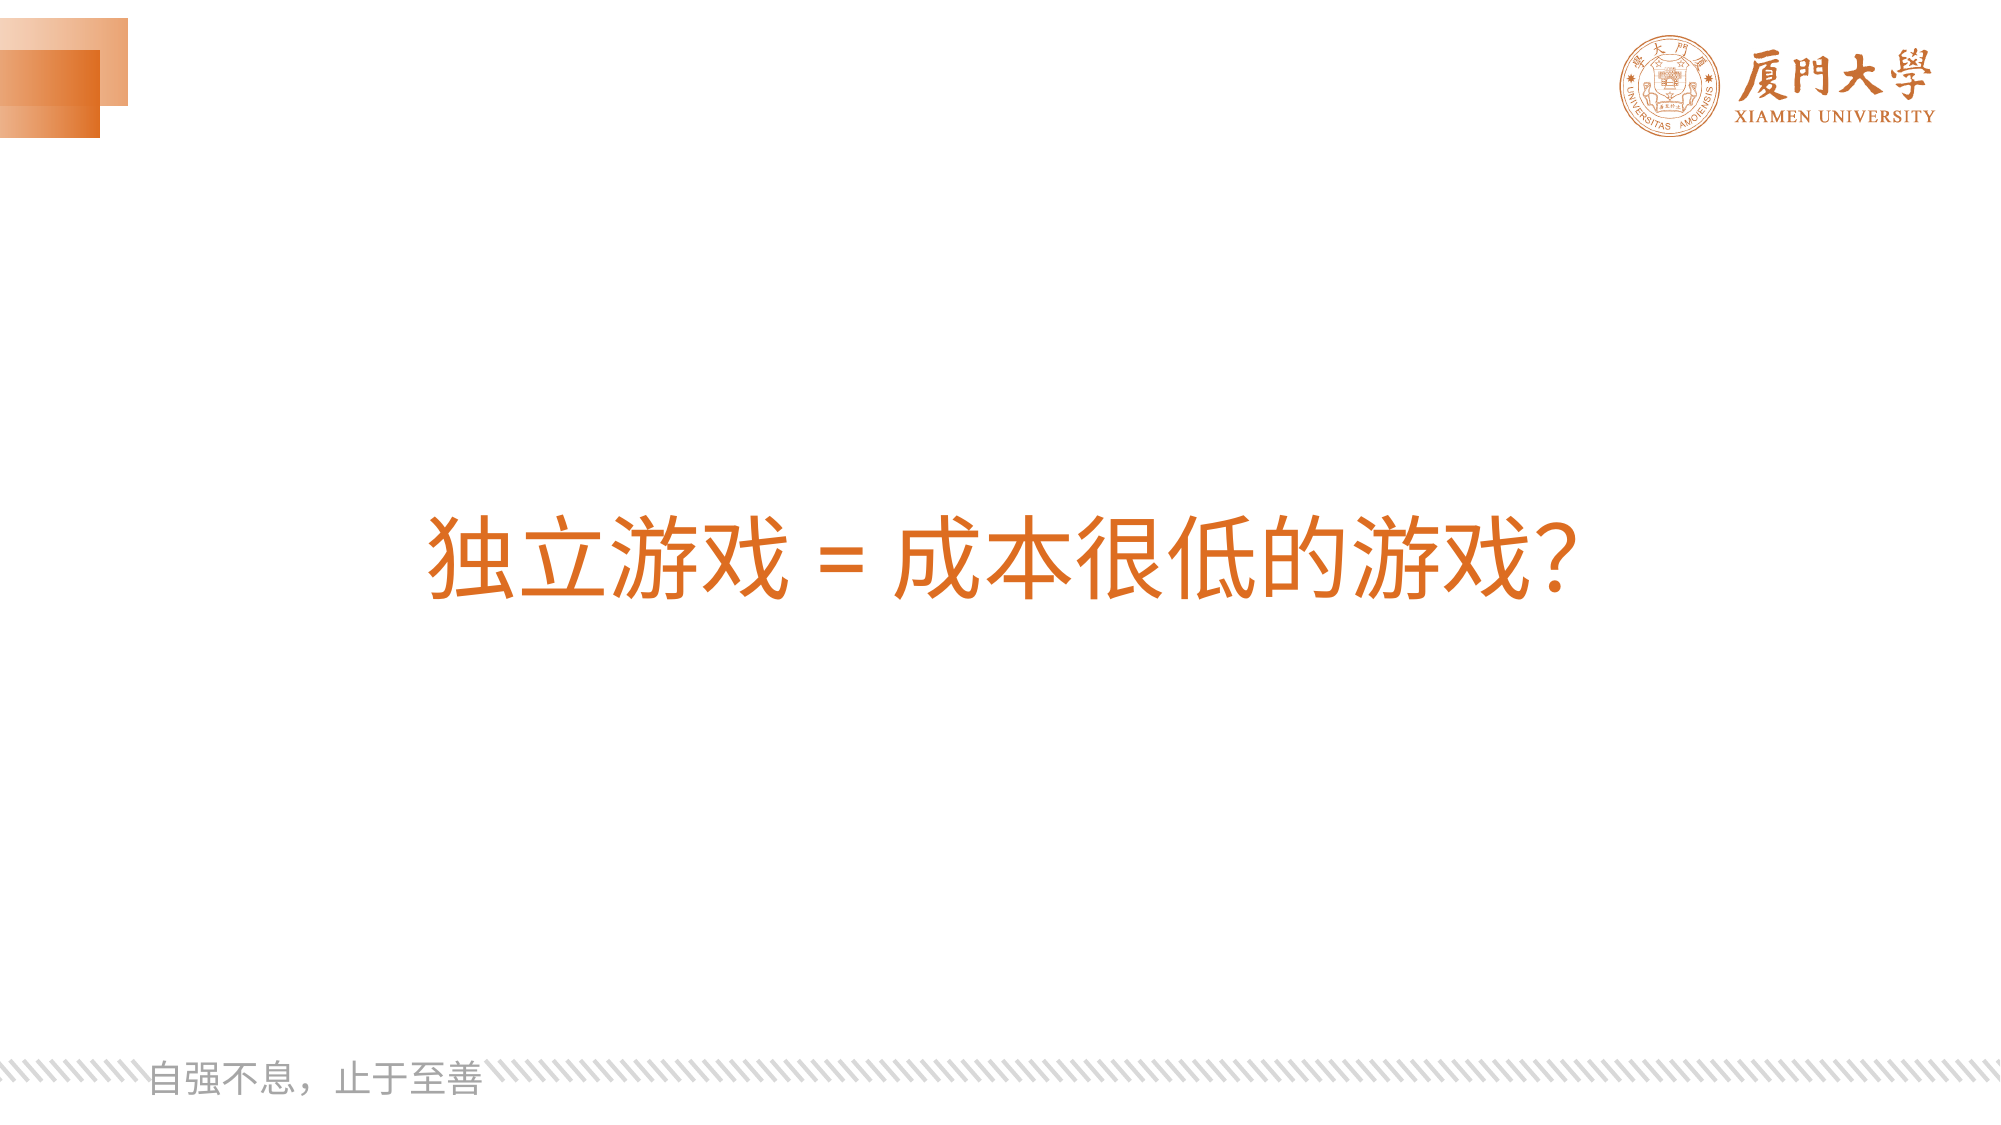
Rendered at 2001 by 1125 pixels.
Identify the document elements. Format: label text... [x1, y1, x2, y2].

title 独立游戏=成本很低的游戏？ [163, 482, 1889, 643]
